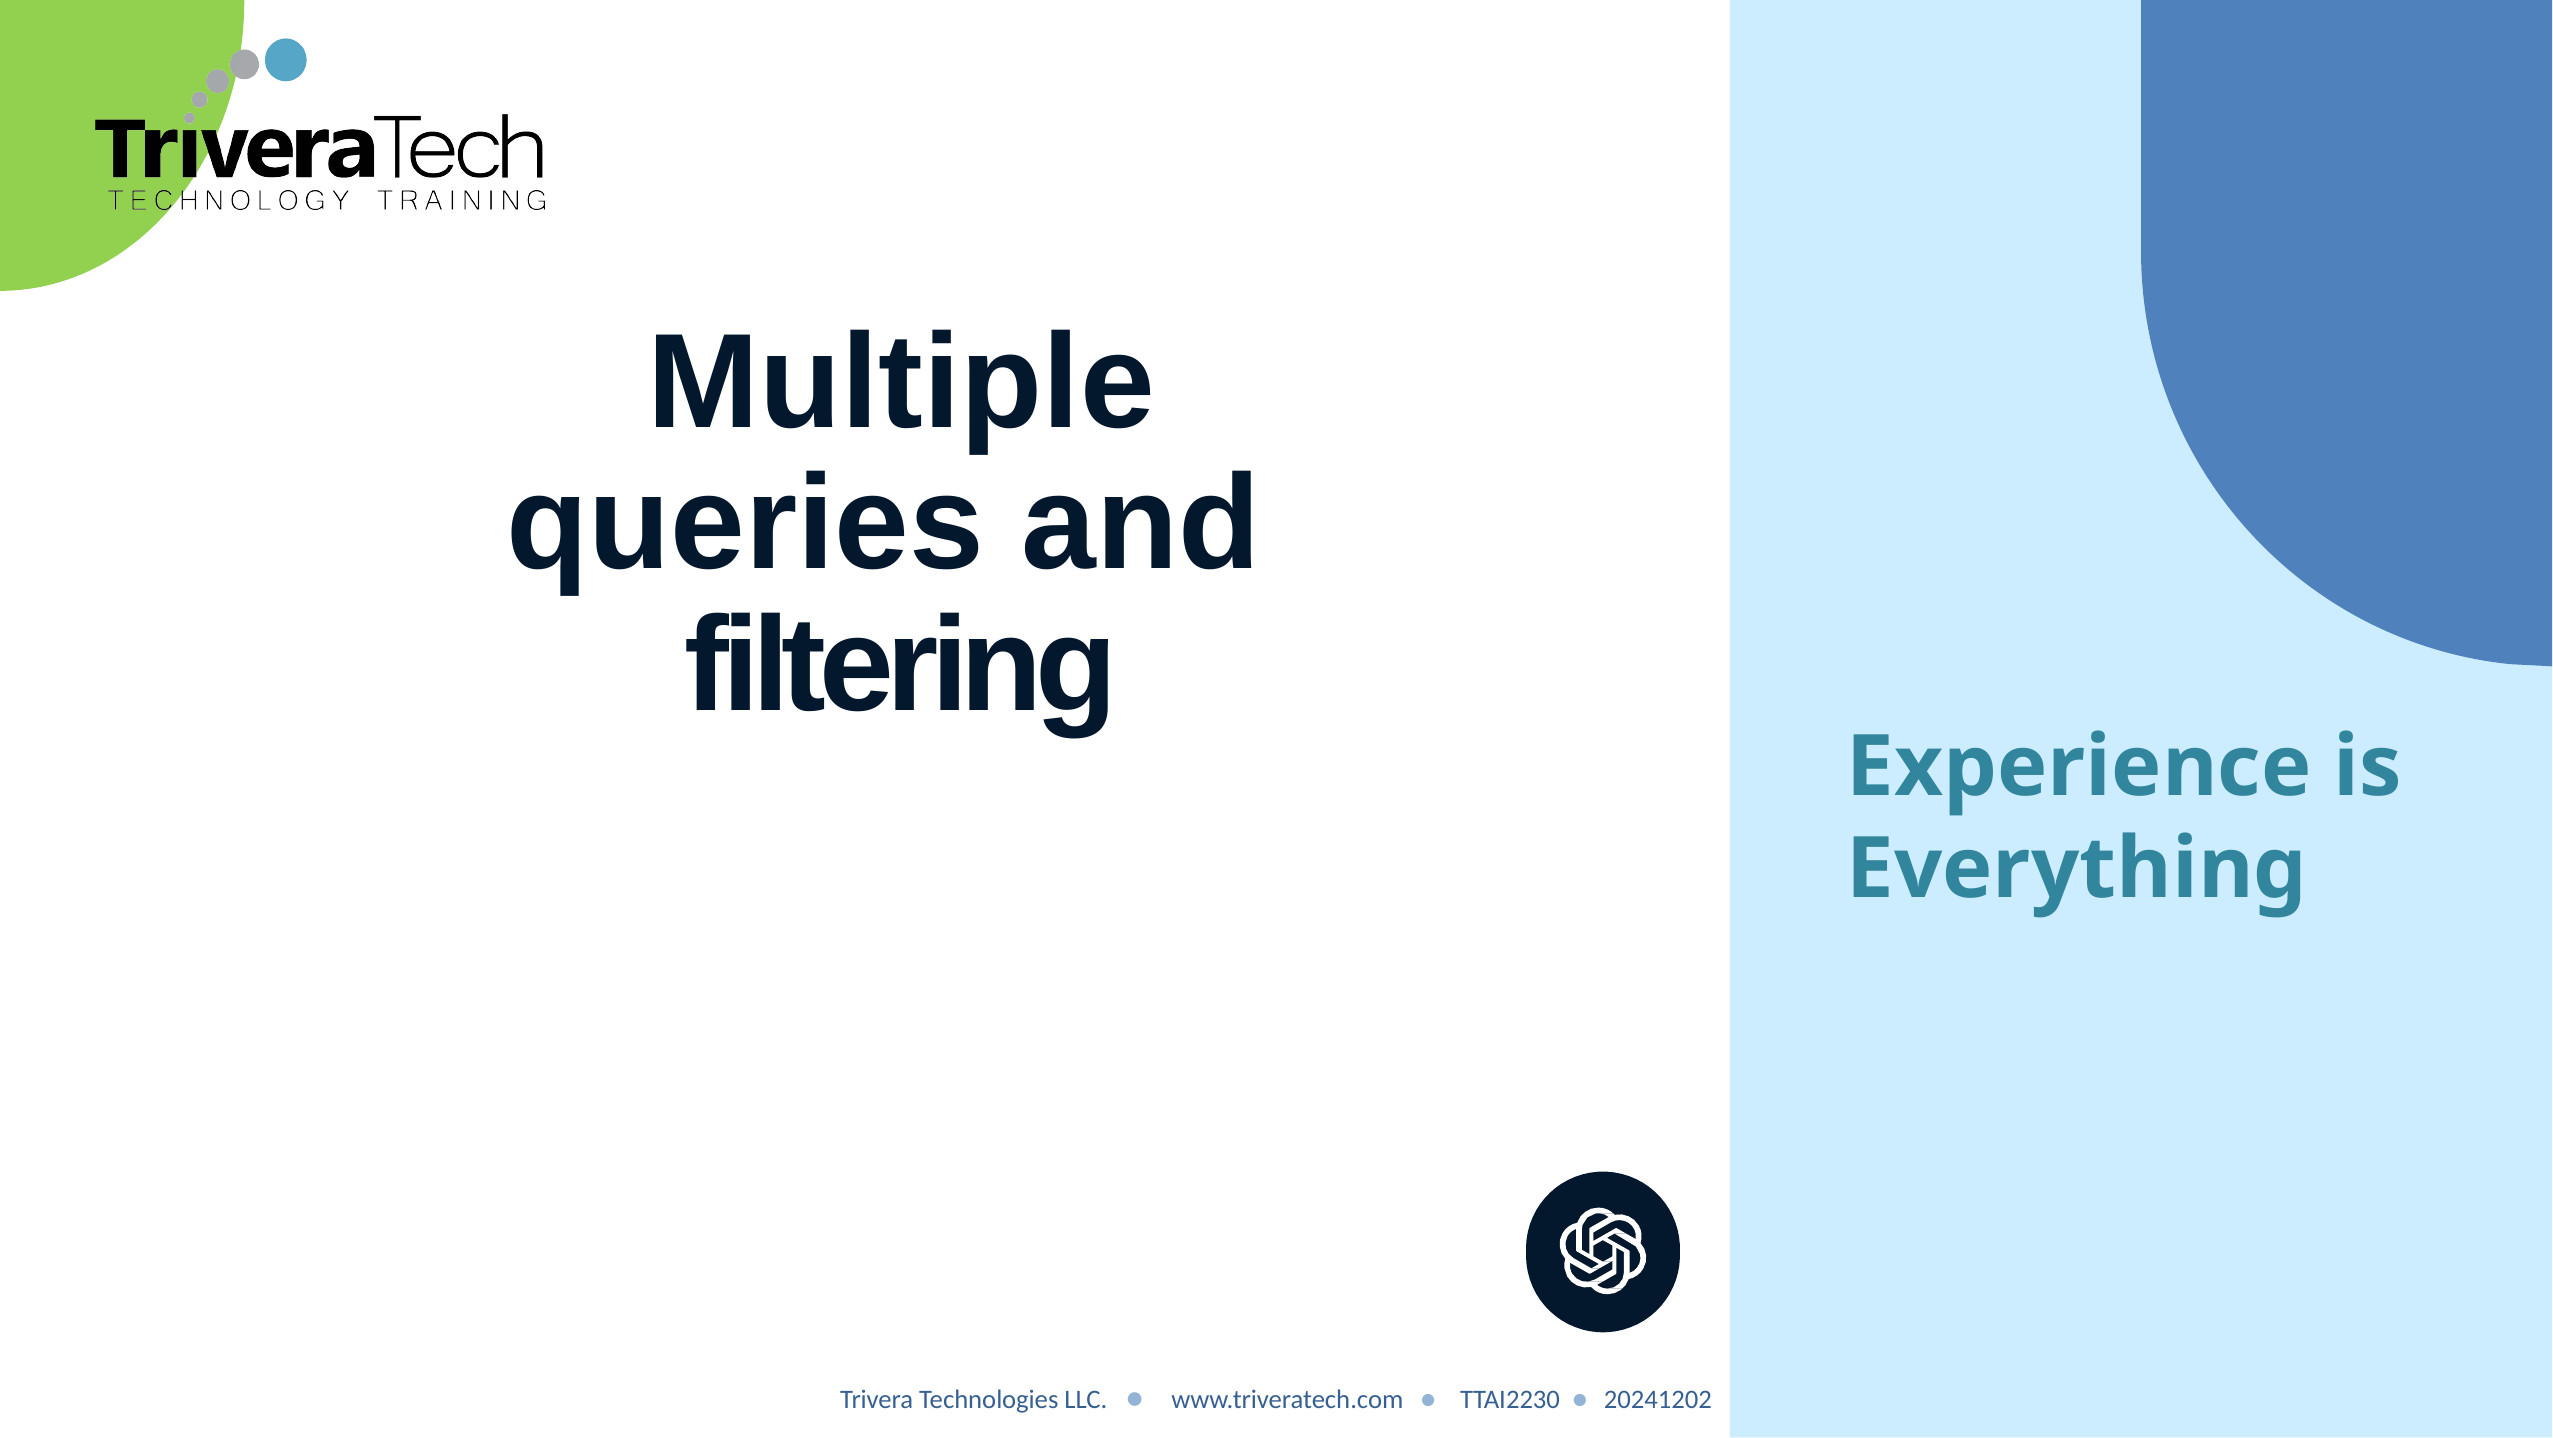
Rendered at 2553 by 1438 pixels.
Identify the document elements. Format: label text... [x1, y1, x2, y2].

title Multiple queries and filtering [244, 290, 1547, 737]
picture [95, 38, 553, 216]
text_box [1525, 1171, 1681, 1333]
